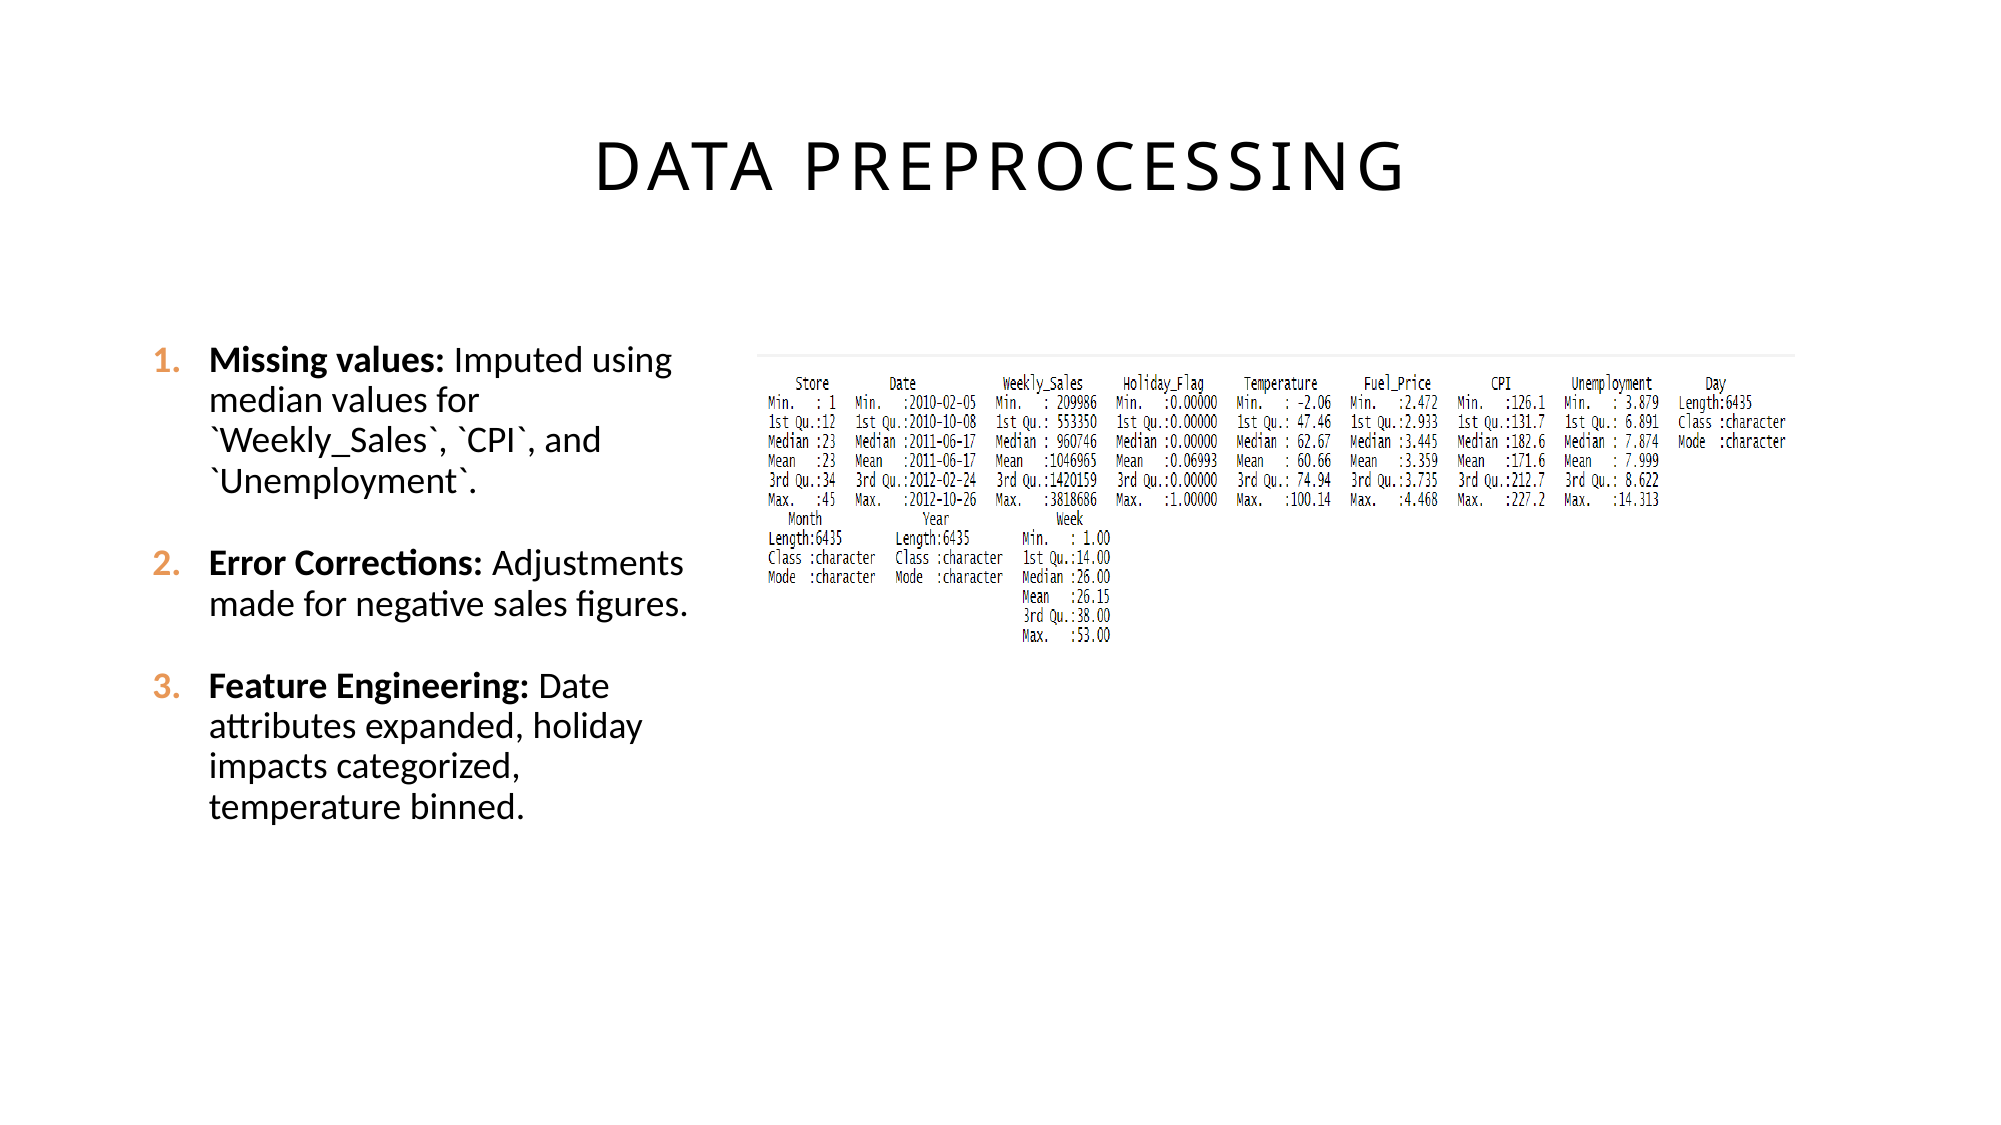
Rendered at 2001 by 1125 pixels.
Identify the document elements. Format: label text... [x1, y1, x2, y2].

list Missing values: Imputed using median values for `Weekly_Sales`, `CPI`, and `Unemployment`. Error Corrections: Adjustments made for negative sales figures. Feature Engineering: Date attributes expanded, holiday impacts categorized, temperature binned. [137, 332, 706, 1011]
title Data preprocessing [137, 60, 1863, 278]
picture [756, 354, 1796, 664]
